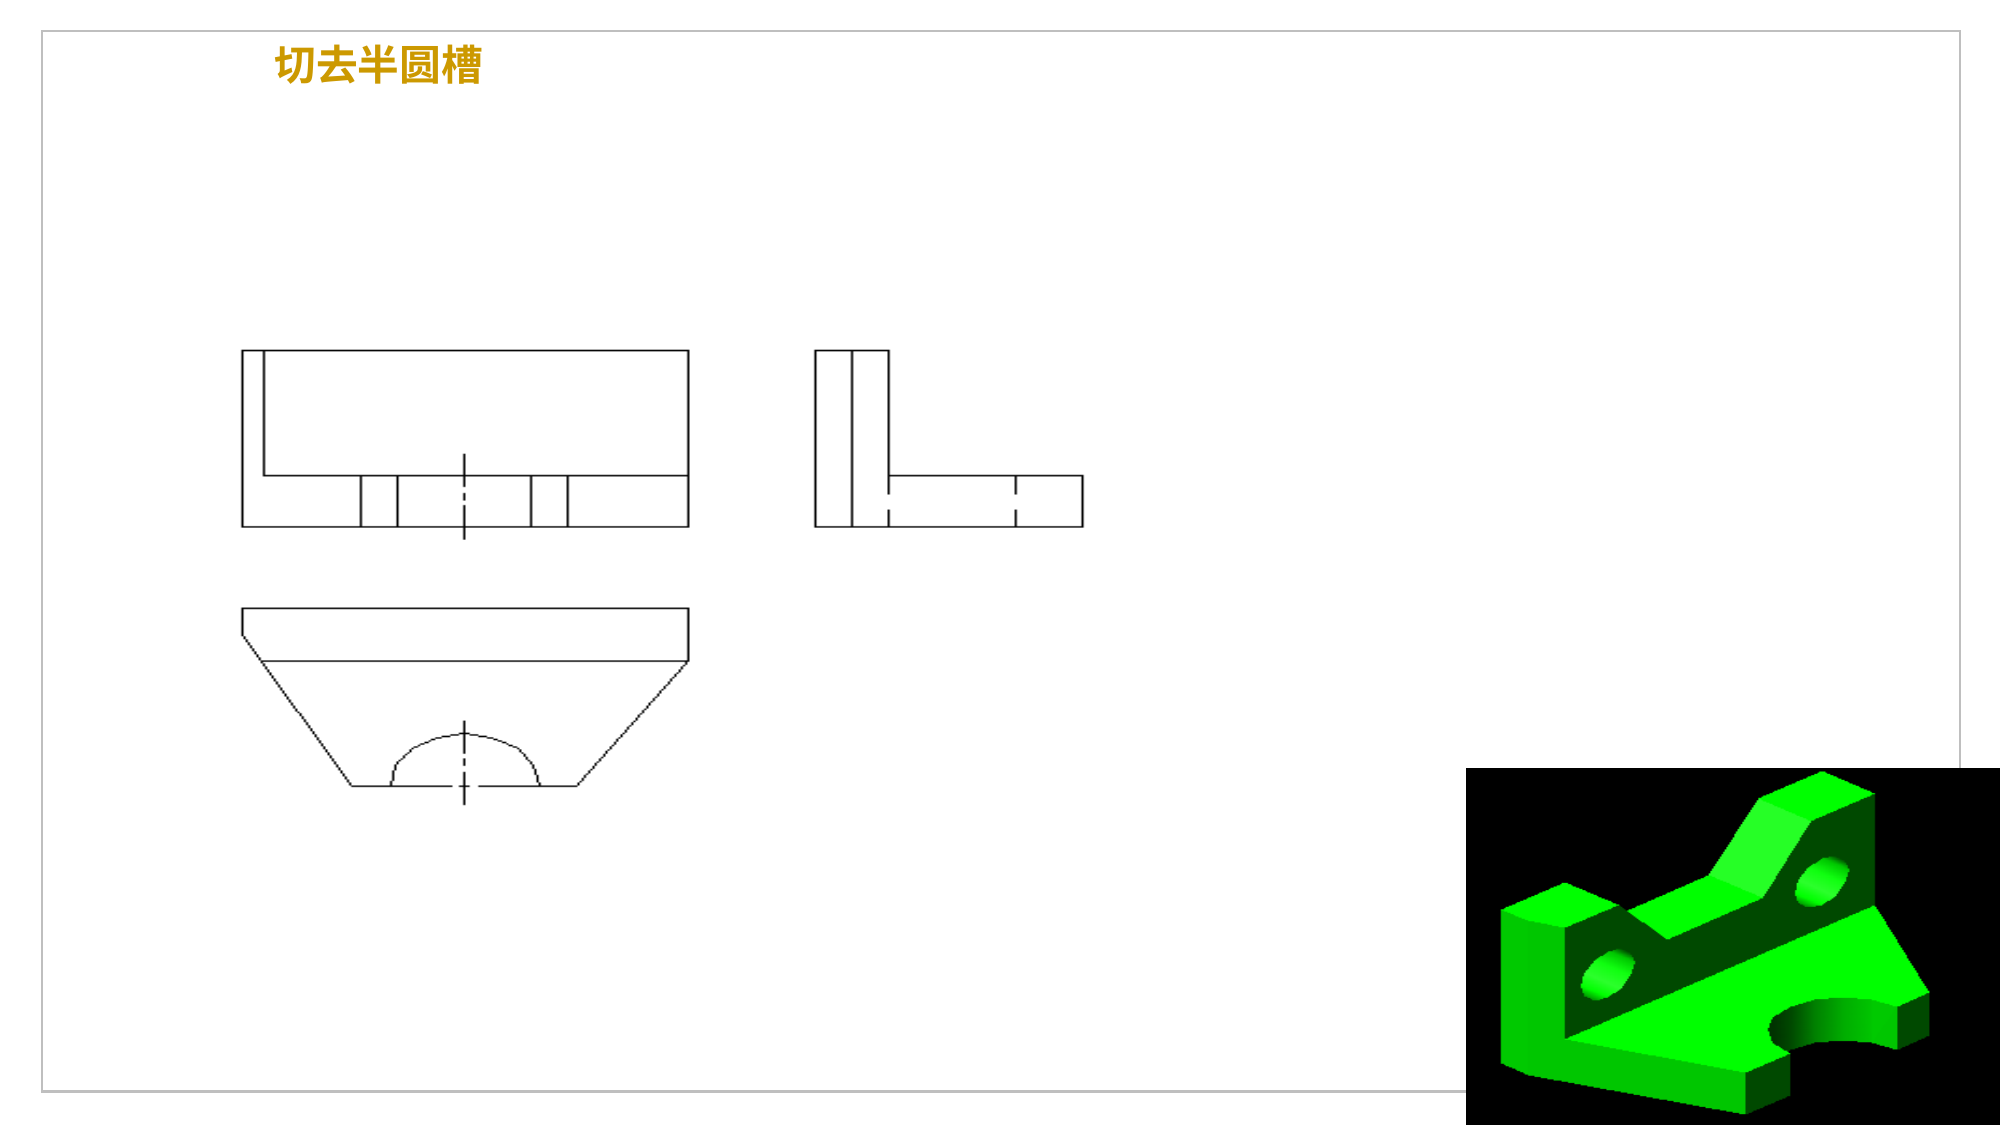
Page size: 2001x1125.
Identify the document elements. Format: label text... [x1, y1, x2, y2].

text_box 切去半圆槽 [259, 31, 1677, 96]
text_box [1466, 768, 2000, 1125]
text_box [117, 243, 1347, 941]
